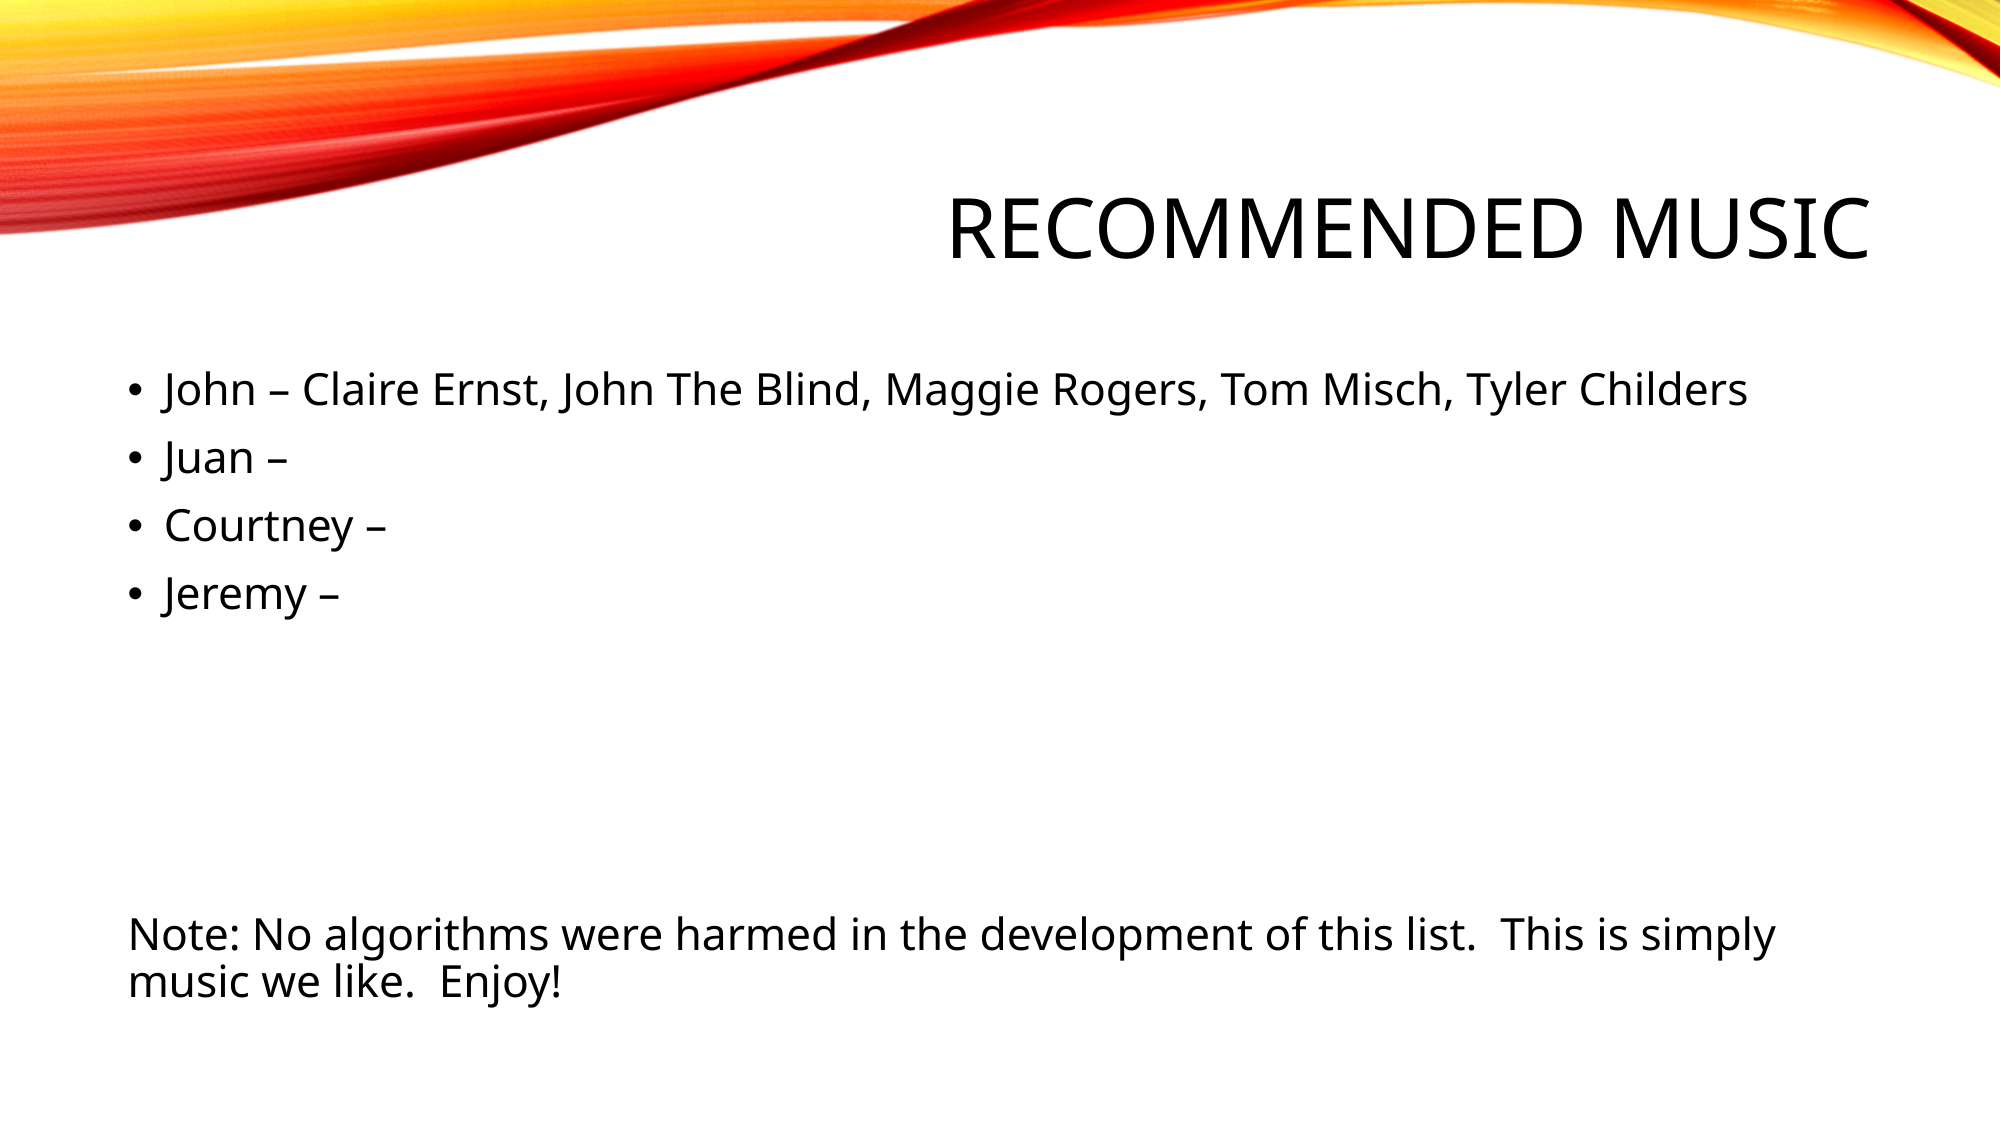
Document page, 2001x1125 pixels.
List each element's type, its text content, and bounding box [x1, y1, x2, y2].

title Recommended music [474, 125, 1888, 338]
picture [0, 0, 2000, 237]
list John – Claire Ernst, John The Blind, Maggie Rogers, Tom Misch, Tyler Childers Juan – Courtney – Jeremy – Note: No algorithms were harmed in the development of this list. This is simply music we like. Enjoy! [112, 360, 1888, 1021]
